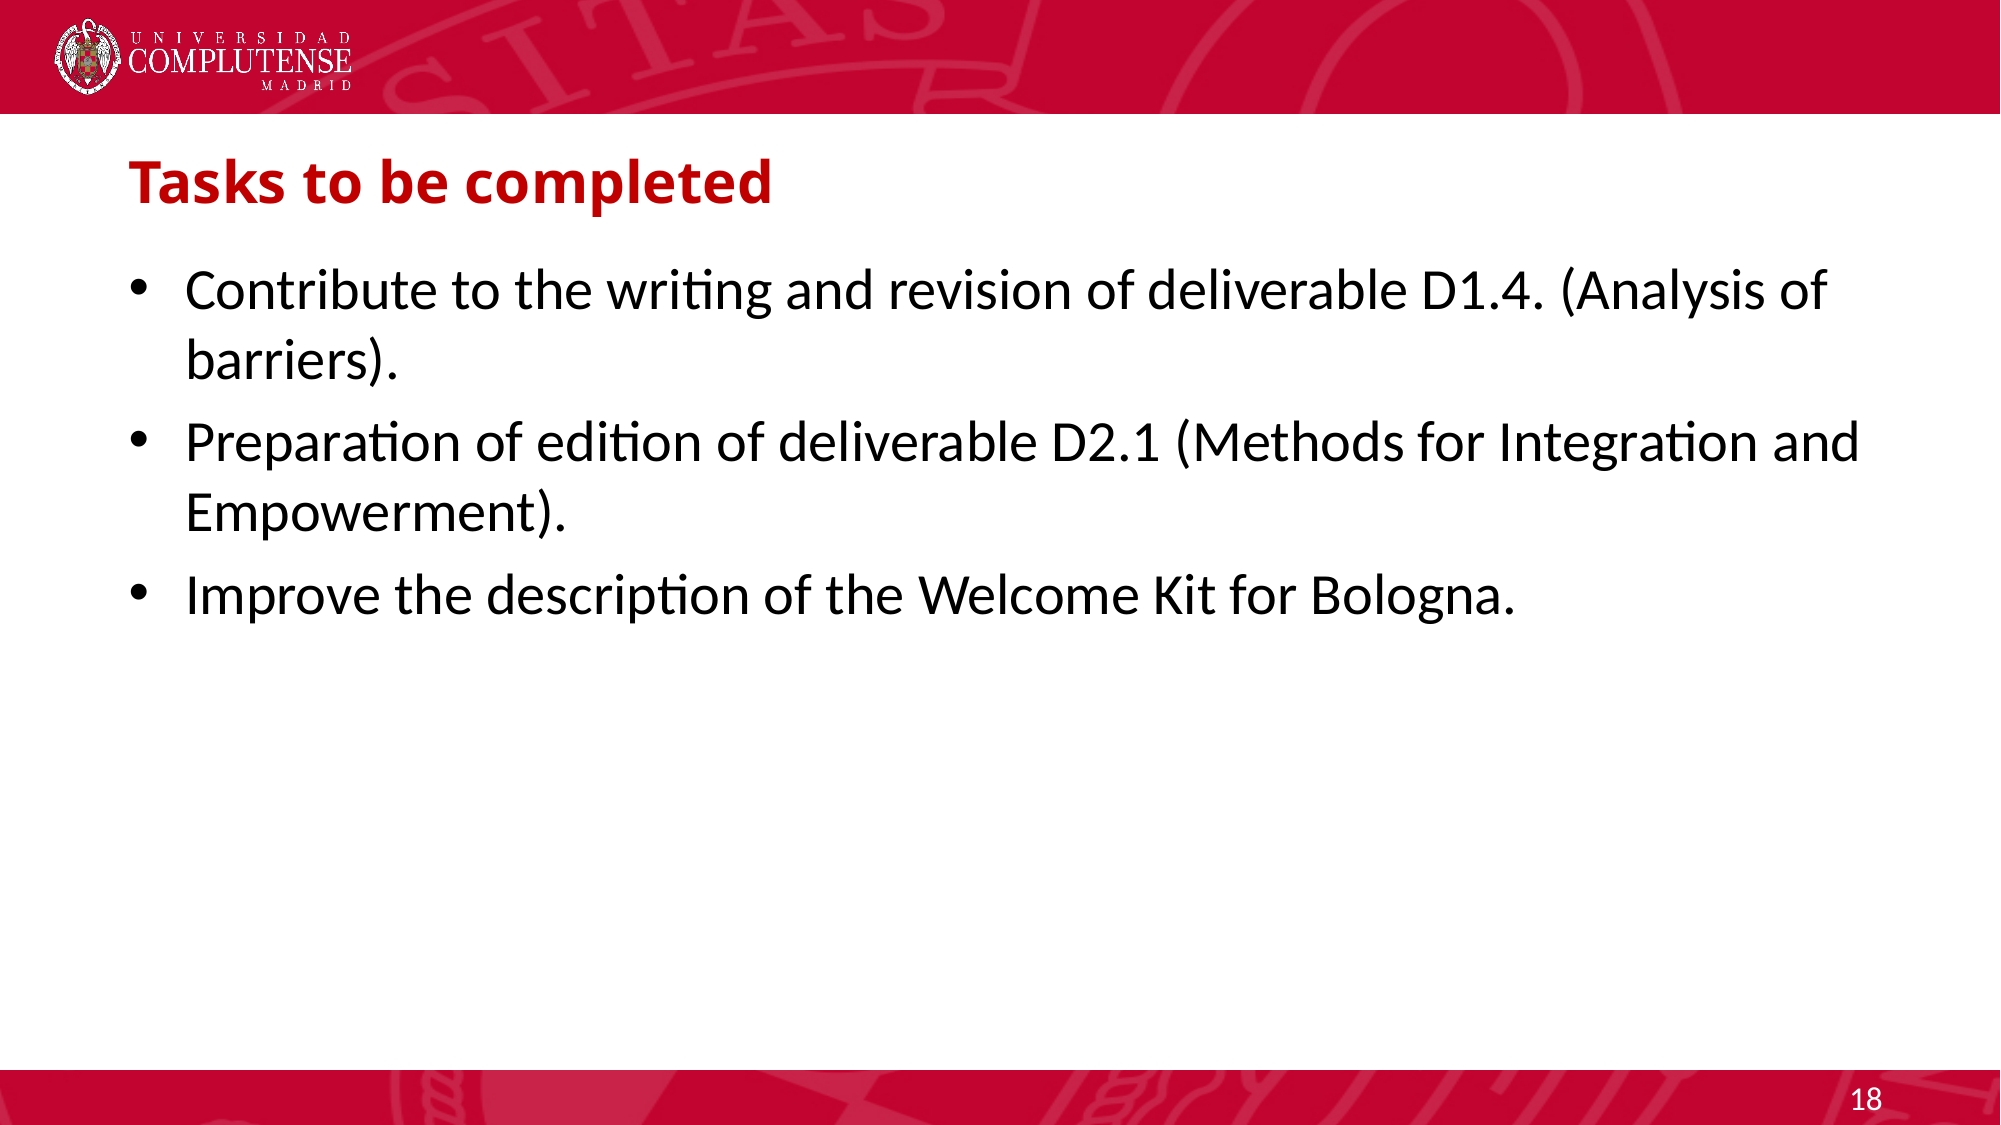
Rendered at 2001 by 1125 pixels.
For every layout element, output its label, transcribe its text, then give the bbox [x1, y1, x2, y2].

list Contribute to the writing and revision of deliverable D1.4. (Analysis of barriers). Preparation of edition of deliverable D2.1 (Methods for Integration and Empowerment). Improve the description of the Welcome Kit for Bologna. [114, 243, 1898, 1035]
picture [0, 0, 2000, 114]
title Tasks to be completed [114, 137, 1898, 220]
picture [0, 1070, 2000, 1125]
